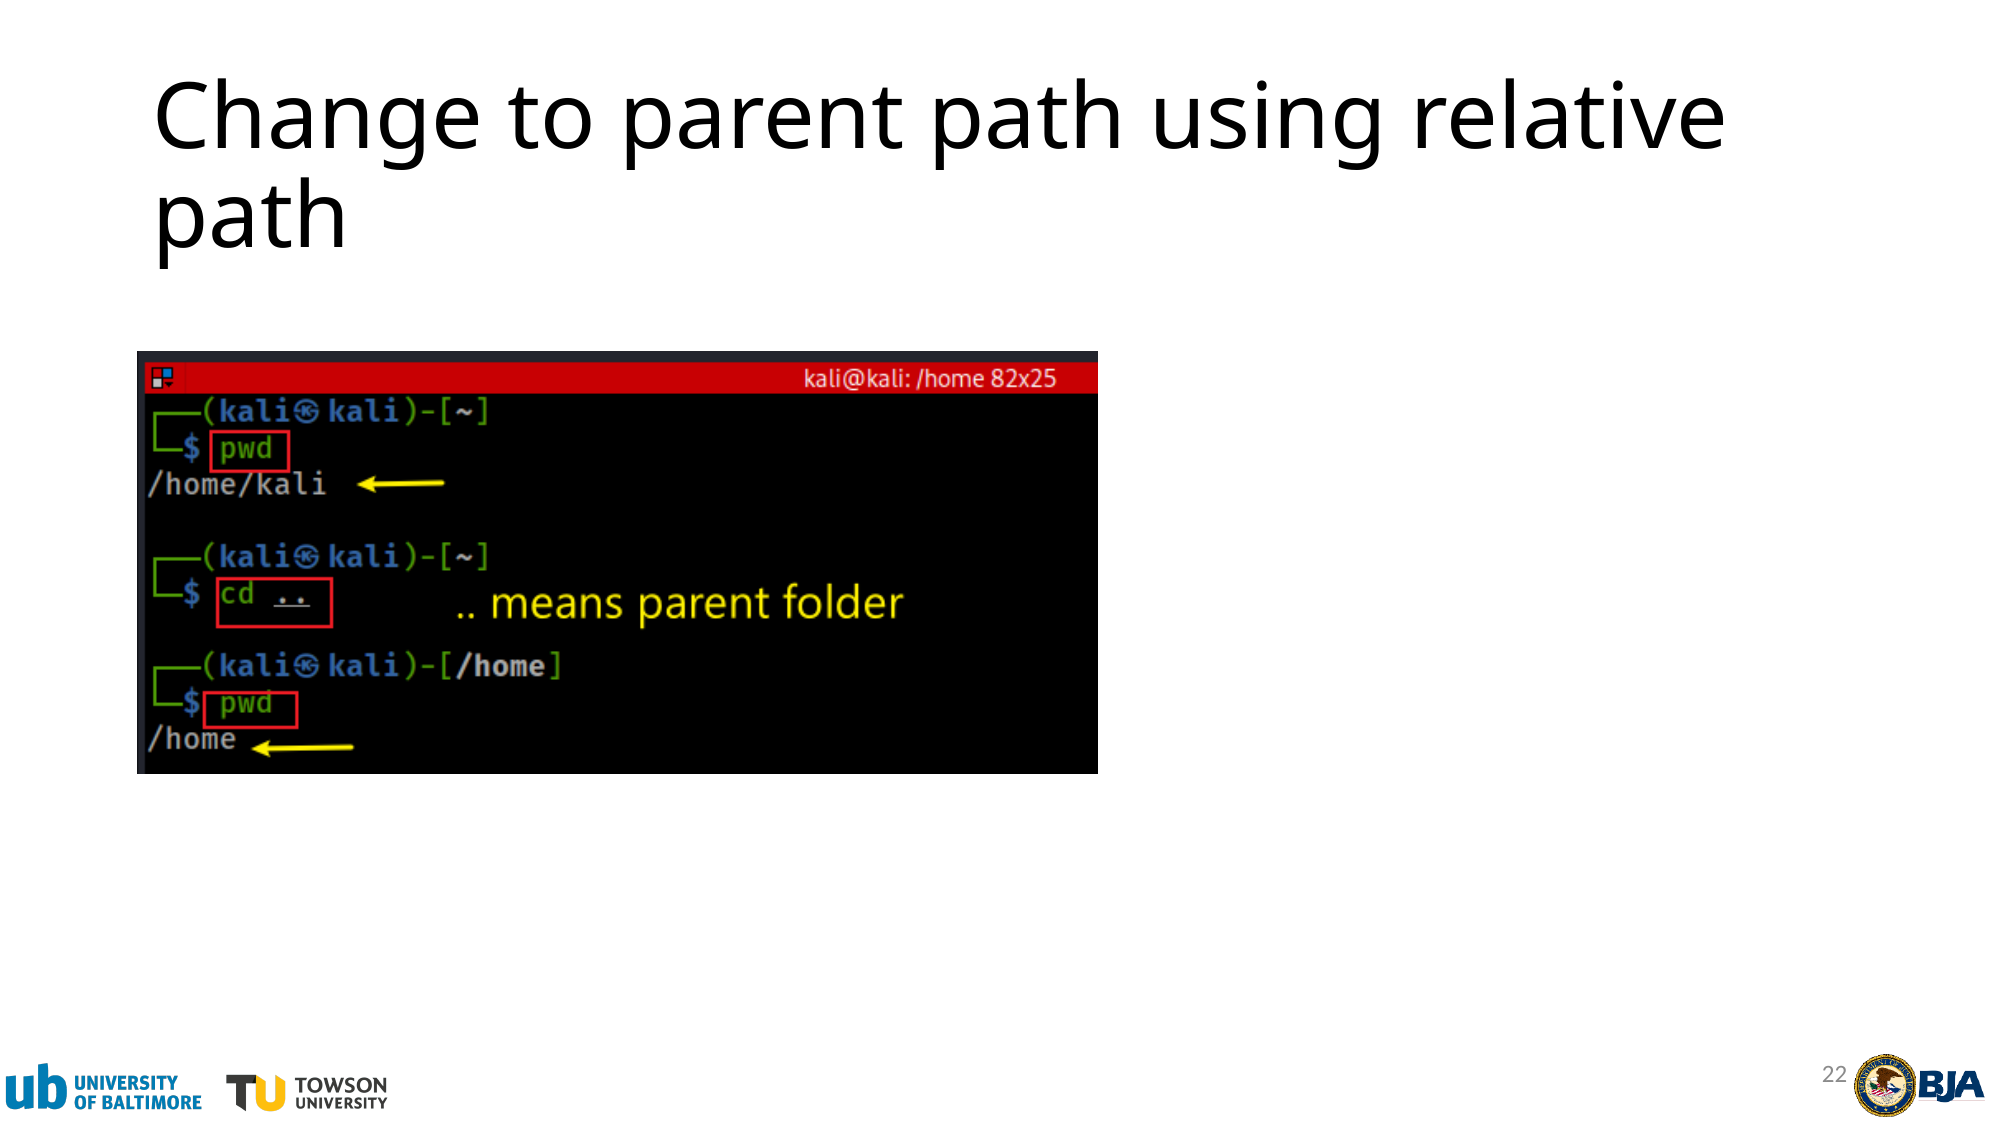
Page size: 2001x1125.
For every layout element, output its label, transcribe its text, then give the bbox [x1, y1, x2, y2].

picture [1854, 1054, 1986, 1117]
picture [137, 351, 1098, 774]
picture [0, 1031, 407, 1125]
title Change to parent path using relative path [137, 59, 1863, 278]
slide_number 22 [1412, 1042, 1863, 1103]
